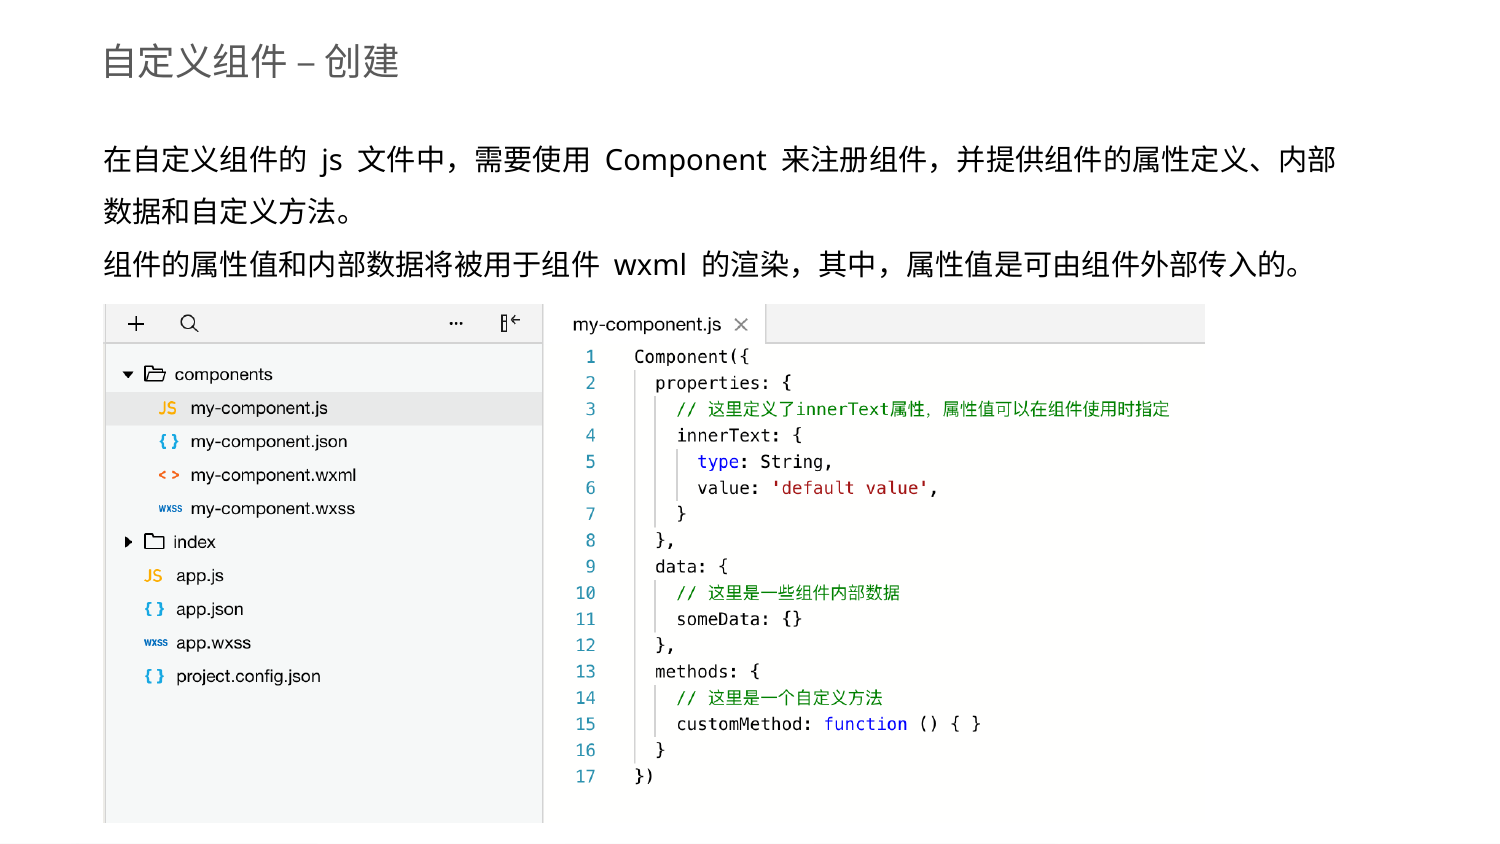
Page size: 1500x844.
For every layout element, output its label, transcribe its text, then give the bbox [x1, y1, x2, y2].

text_box 在自定义组件的 js 文件中，需要使用 Component 来注册组件，并提供组件的属性定义、内部数据和自定义方法。 组件的属性值和内部数据将被用于组件 wxml 的渲染，其中，属性值是可由组件外部传入的。 [88, 116, 1353, 289]
text_box 自定义组件 – 创建 [100, 28, 1353, 92]
picture [103, 303, 1205, 823]
